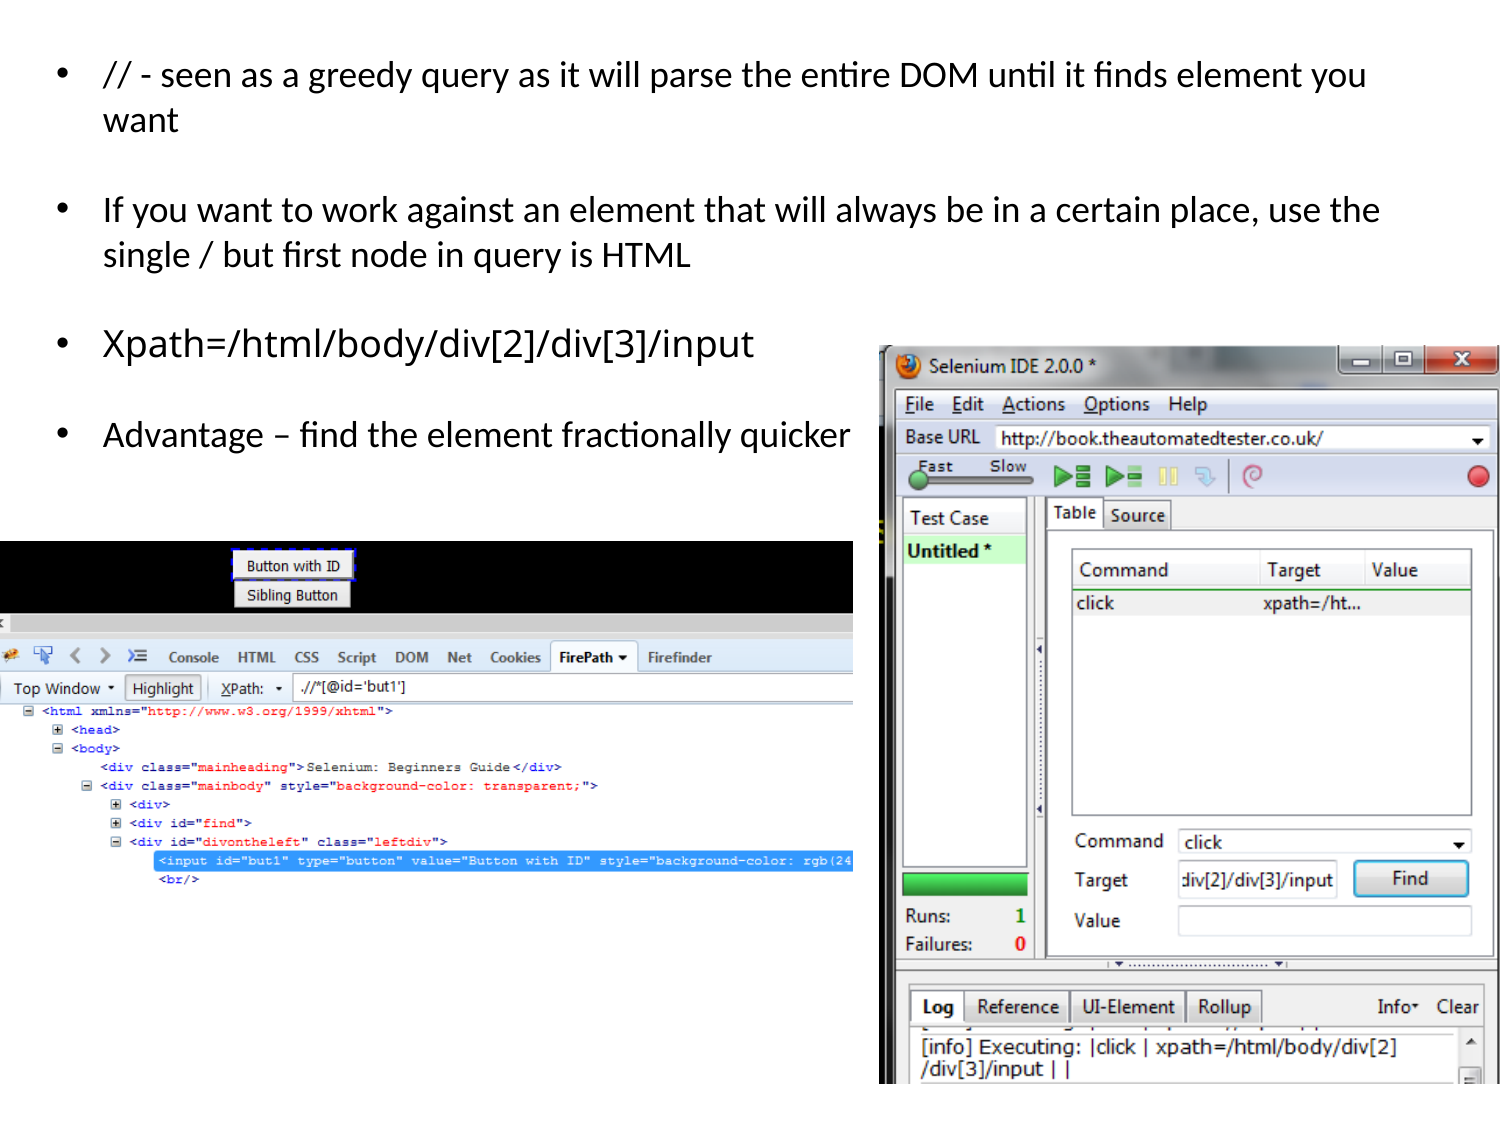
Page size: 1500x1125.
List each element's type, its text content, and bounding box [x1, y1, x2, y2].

text_box // - seen as a greedy query as it will parse the entire DOM until it finds element you want If you want to work against an element that will always be in a certain place, use the single / but first node in query is HTML Xpath=/html/body/div[2]/div[3]/input Advantage – find the element fractionally quicker [41, 42, 1436, 643]
picture [0, 541, 853, 888]
picture [879, 345, 1500, 1084]
